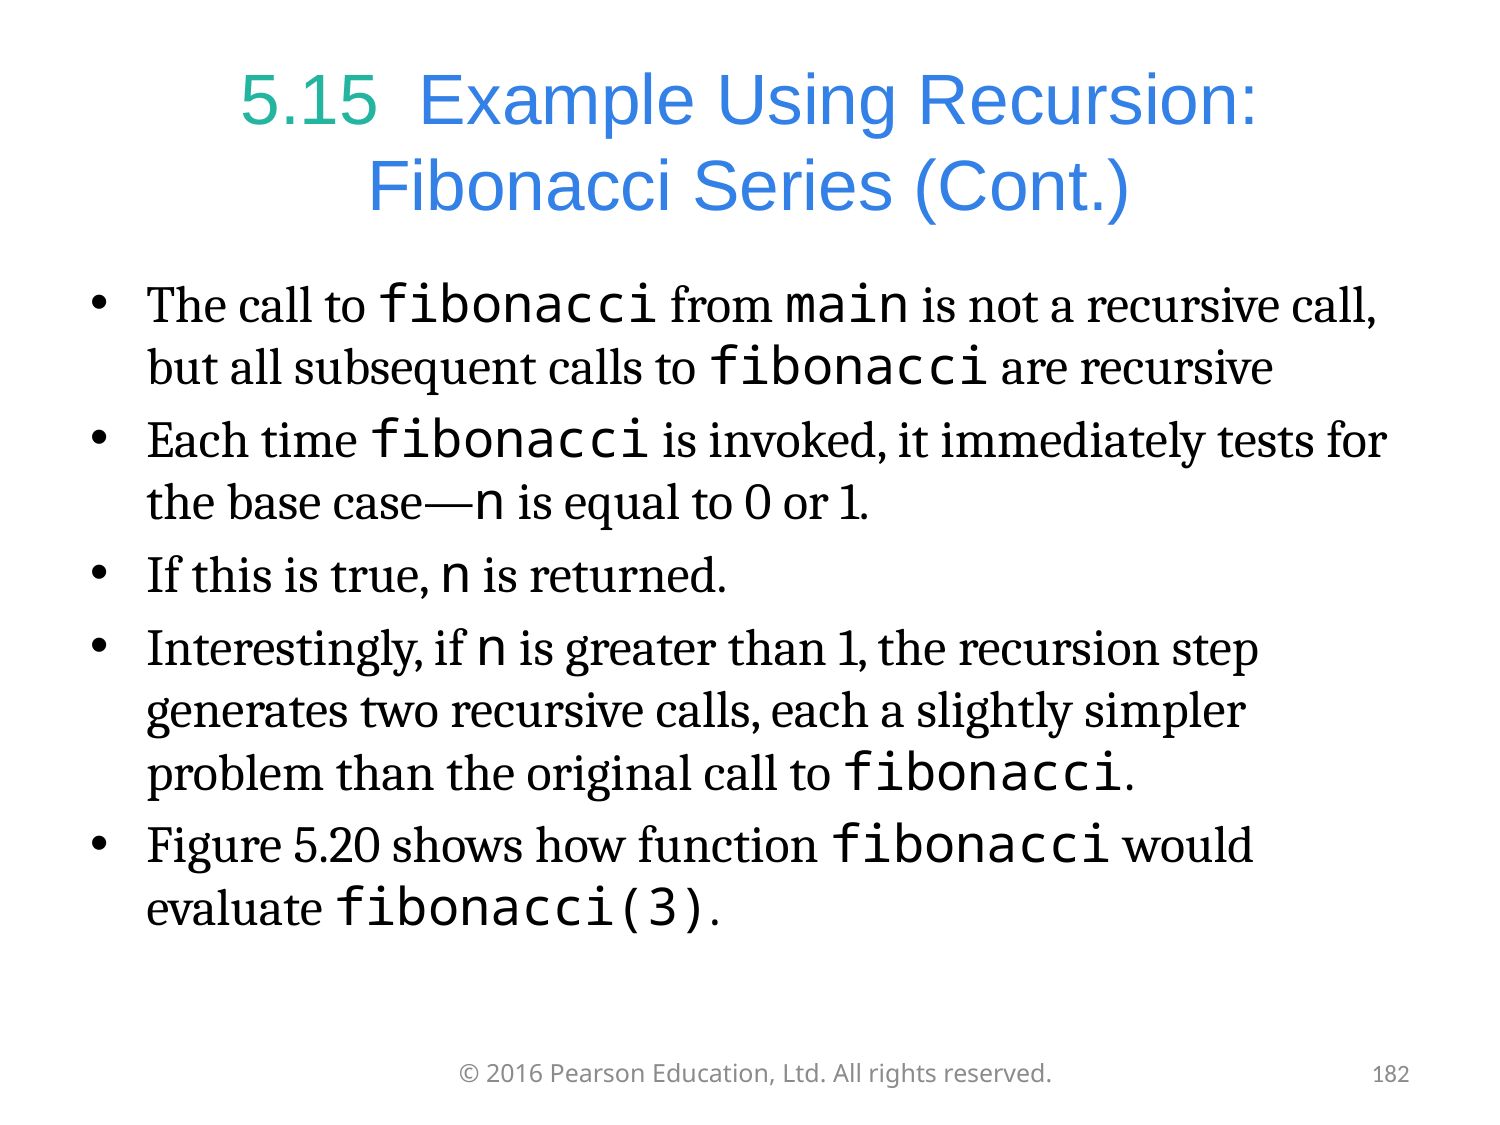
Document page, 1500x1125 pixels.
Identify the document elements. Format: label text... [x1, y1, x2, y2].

list The call to fibonacci from main is not a recursive call, but all subsequent calls to fibonacci are recursive Each time fibonacci is invoked, it immediately tests for the base case—n is equal to 0 or 1. If this is true, n is returned. Interestingly, if n is greater than 1, the recursion step generates two recursive calls, each a slightly simpler problem than the original call to fibonacci. Figure 5.20 shows how function fibonacci would evaluate fibonacci(3). [75, 262, 1425, 1005]
title 5.15 Example Using Recursion: Fibonacci Series (Cont.) [75, 45, 1425, 233]
footer © 2016 Pearson Education, Ltd. All rights reserved. [362, 1042, 1074, 1103]
slide_number 182 [1074, 1042, 1425, 1103]
